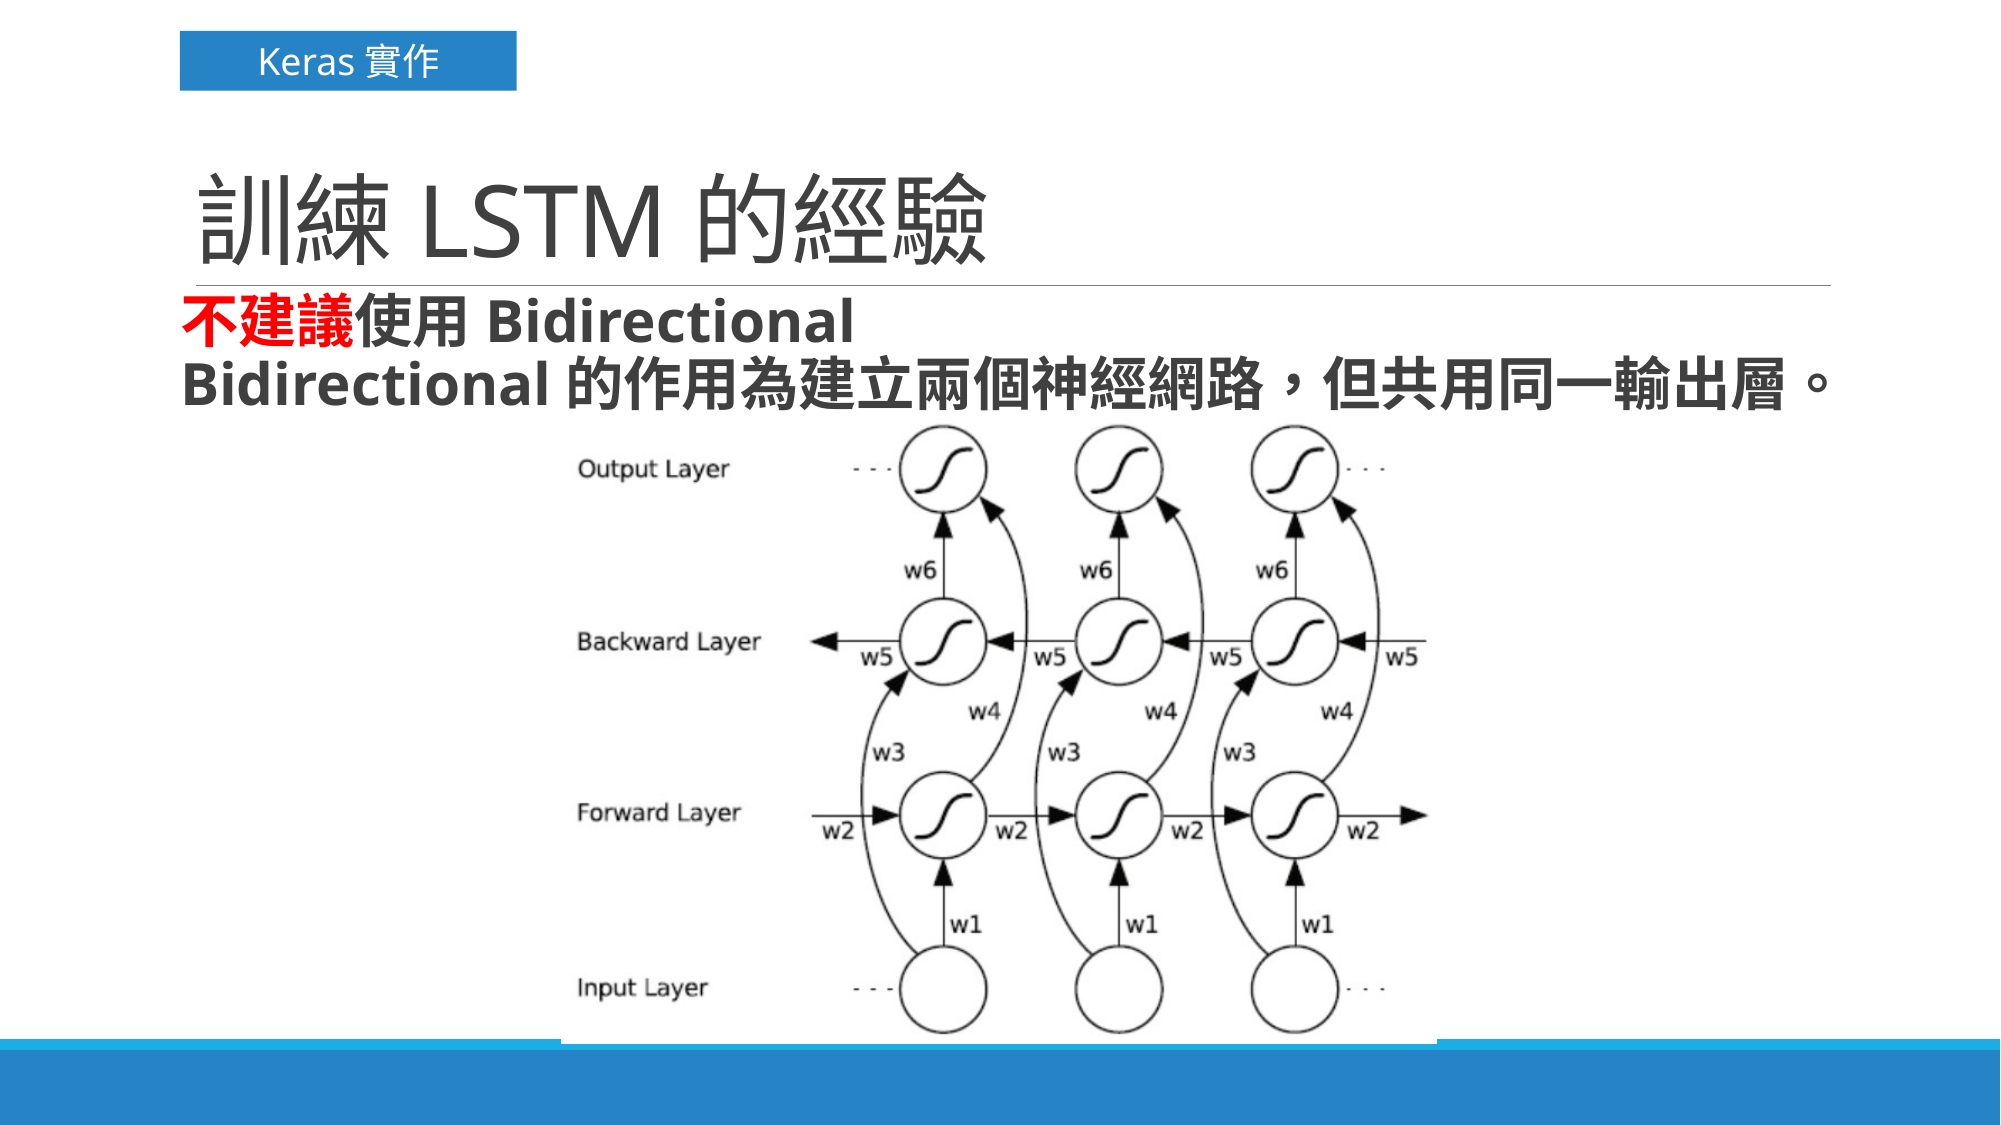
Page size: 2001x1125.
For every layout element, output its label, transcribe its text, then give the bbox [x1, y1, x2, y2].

list 不建議使用Bidirectional Bidirectional的作用為建立兩個神經網路，但共用同一輸出層。 [180, 285, 1830, 1044]
text_box Keras實作 [179, 30, 517, 91]
picture [560, 417, 1437, 1045]
title 訓練LSTM的經驗 [180, 47, 1830, 285]
